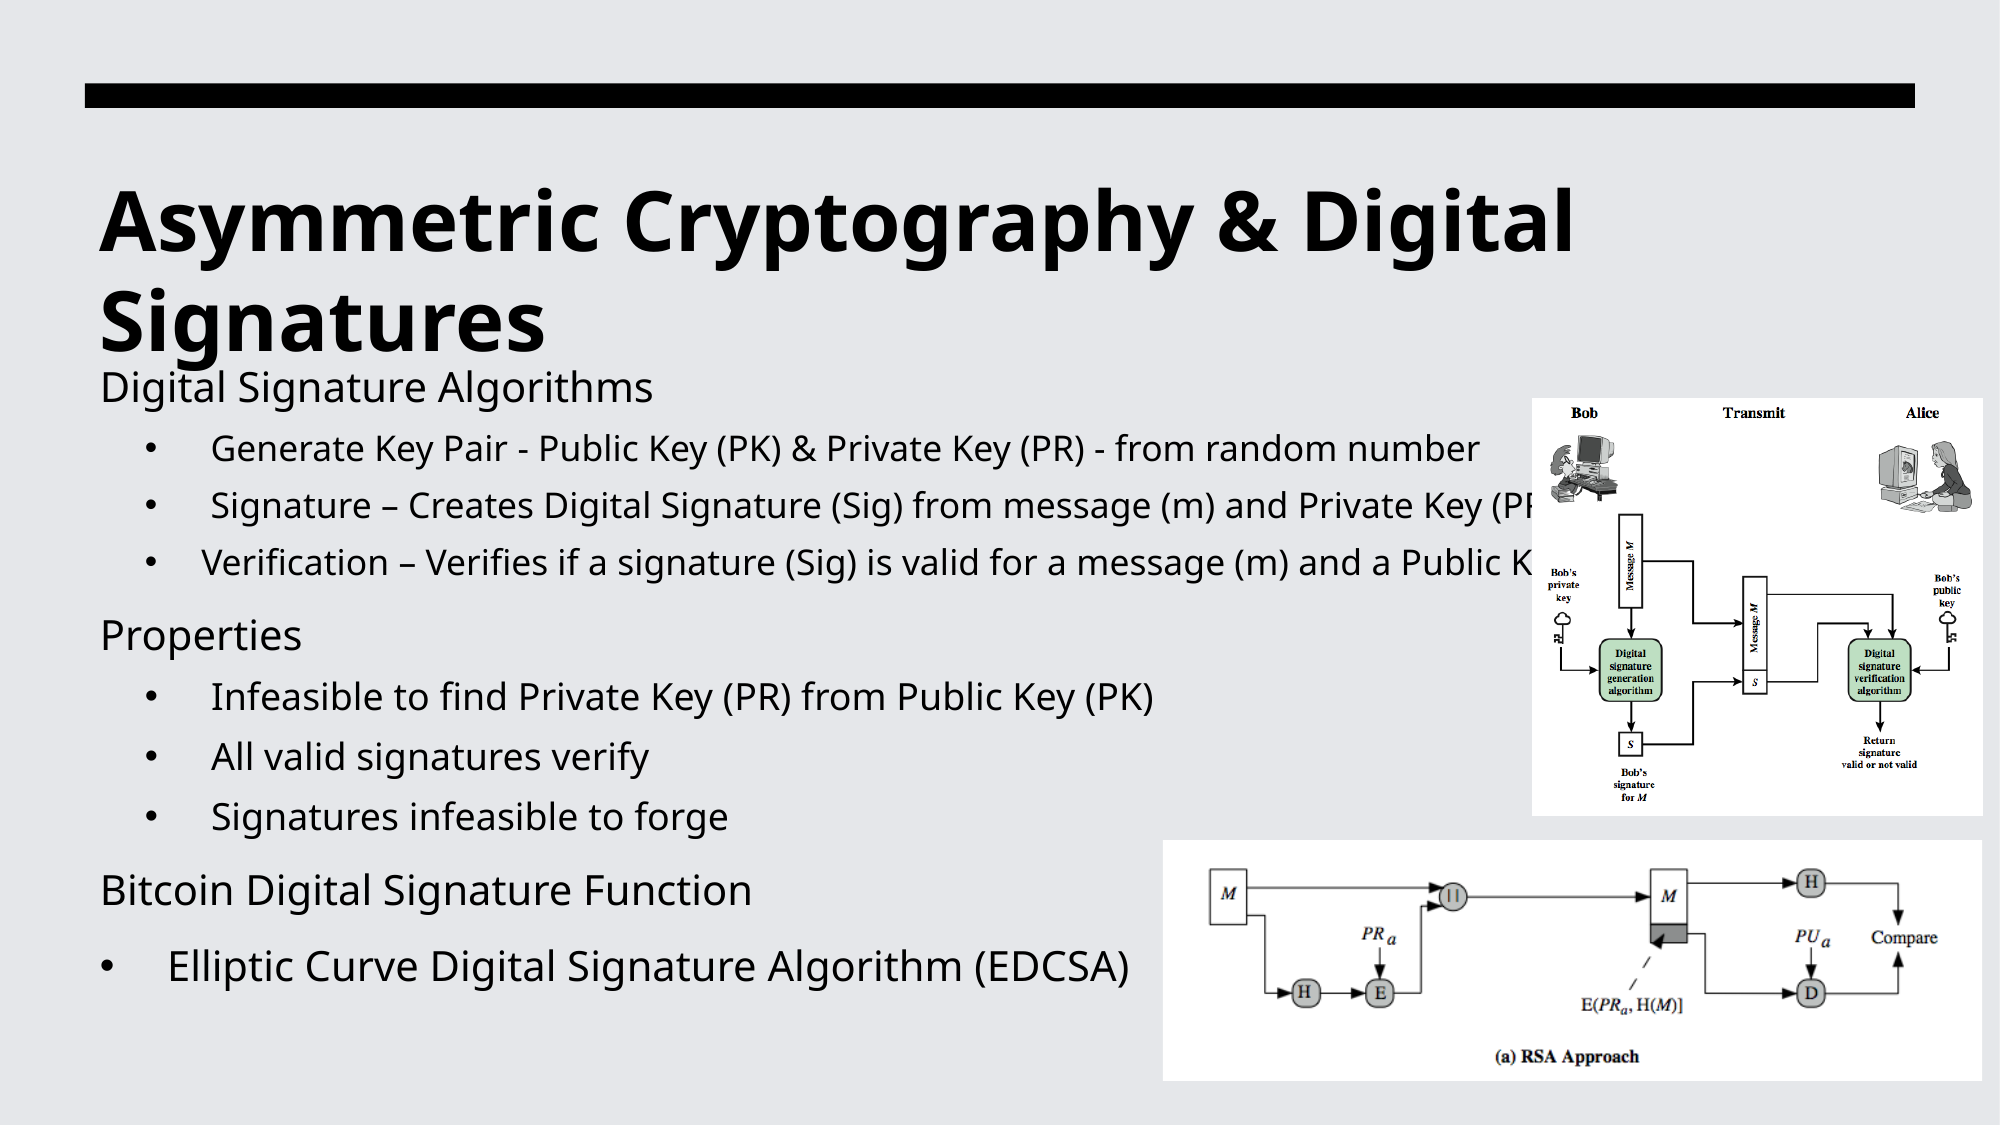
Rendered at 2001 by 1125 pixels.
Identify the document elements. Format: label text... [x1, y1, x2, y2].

list Digital Signature Algorithms Generate Key Pair - Public Key (PK) & Private Key (PR) - from random number Signature – Creates Digital Signature (Sig) from message (m) and Private Key (PR) Verification – Verifies if a signature (Sig) is valid for a message (m) and a Public Key (PK) Properties Infeasible to find Private Key (PR) from Public Key (PK) All valid signatures verify Signatures infeasible to forge Bitcoin Digital Signature Function Elliptic Curve Digital Signature Algorithm (EDCSA) [84, 348, 1917, 1017]
picture [1532, 397, 1983, 816]
picture [1162, 840, 1983, 1081]
title Asymmetric Cryptography & Digital Signatures [84, 160, 1917, 337]
